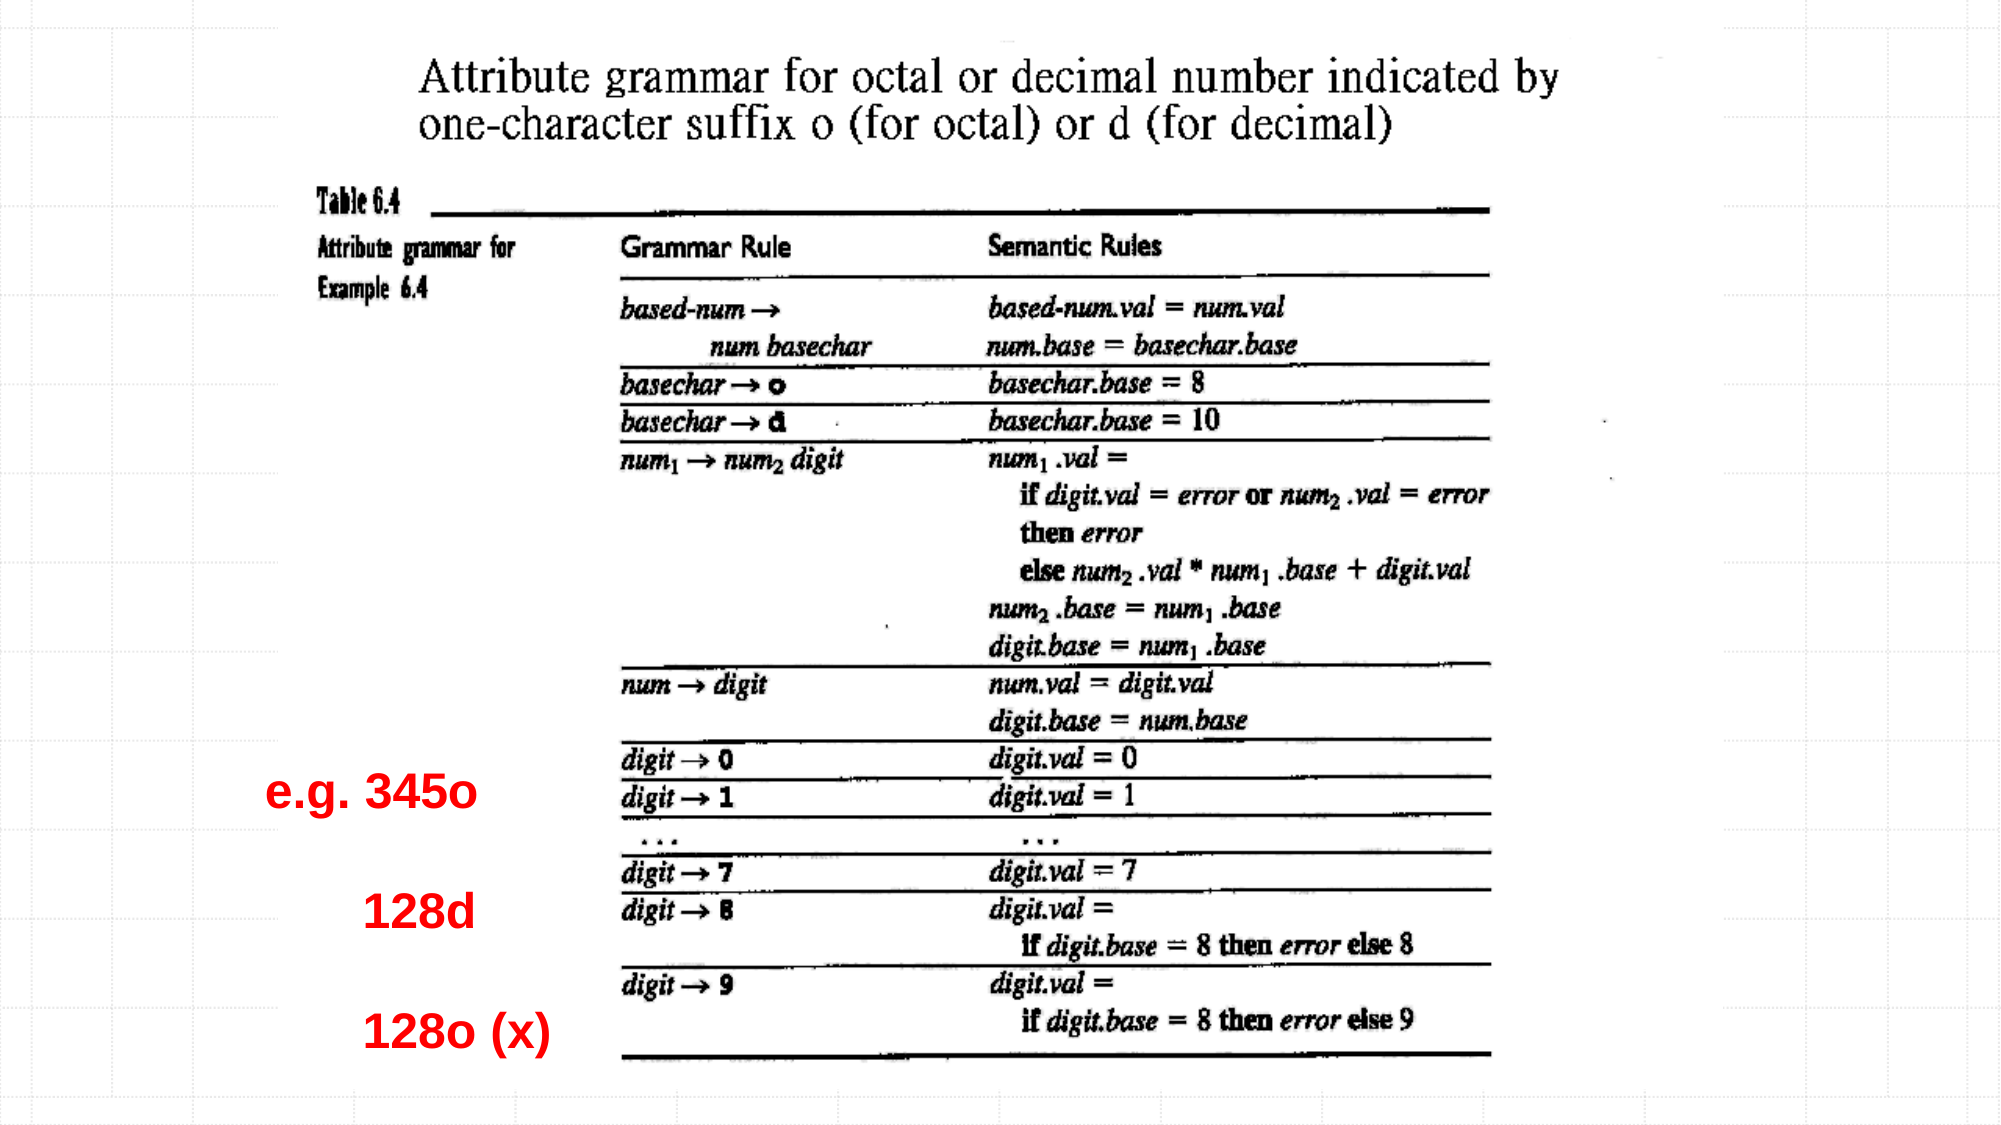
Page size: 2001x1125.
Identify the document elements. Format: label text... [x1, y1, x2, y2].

text_box e.g. 345o 128d 128o (x) [249, 751, 278, 1067]
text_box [278, 0, 1723, 1090]
